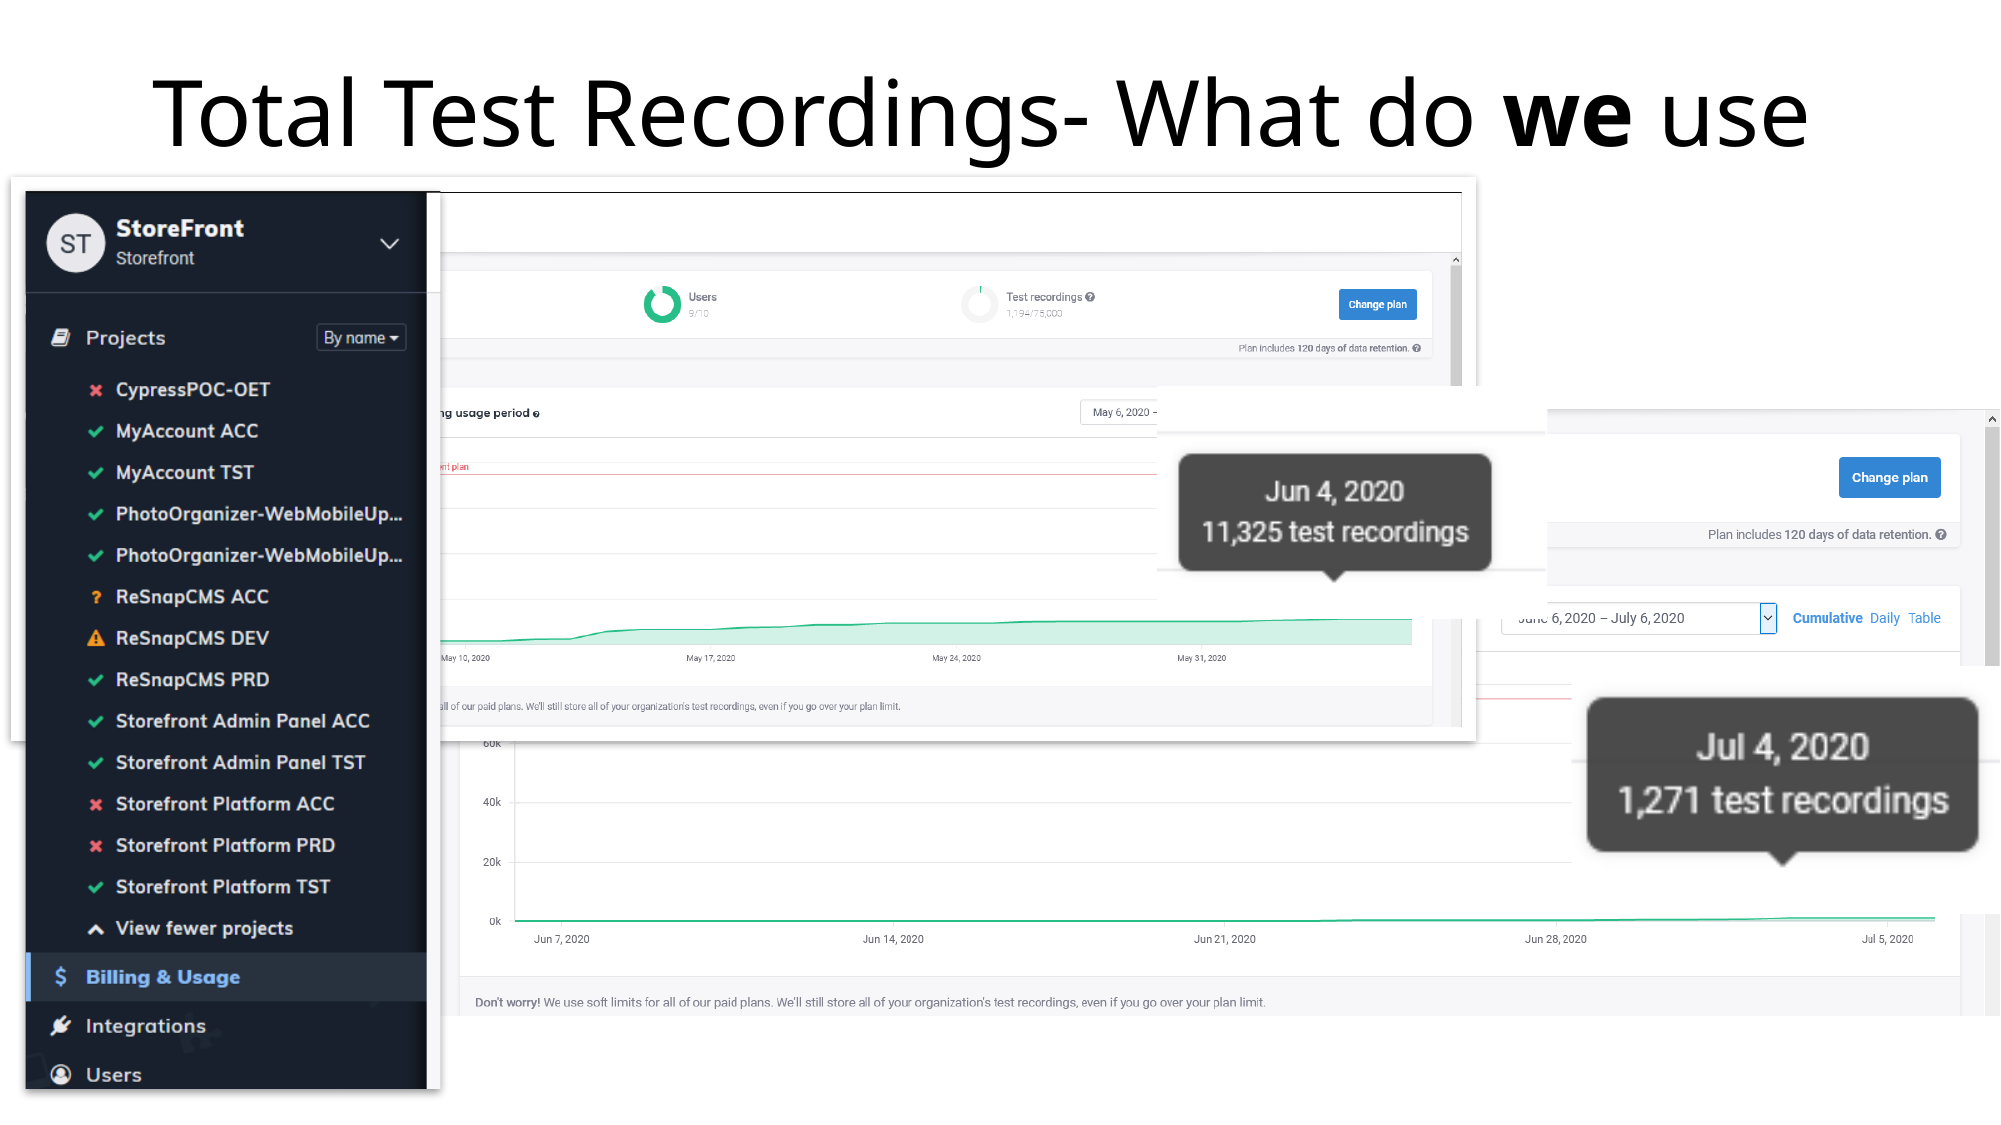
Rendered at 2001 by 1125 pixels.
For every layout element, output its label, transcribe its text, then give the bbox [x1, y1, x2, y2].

picture [25, 191, 2000, 1089]
text_box Total Test Recordings- What do we use [137, 59, 1863, 278]
